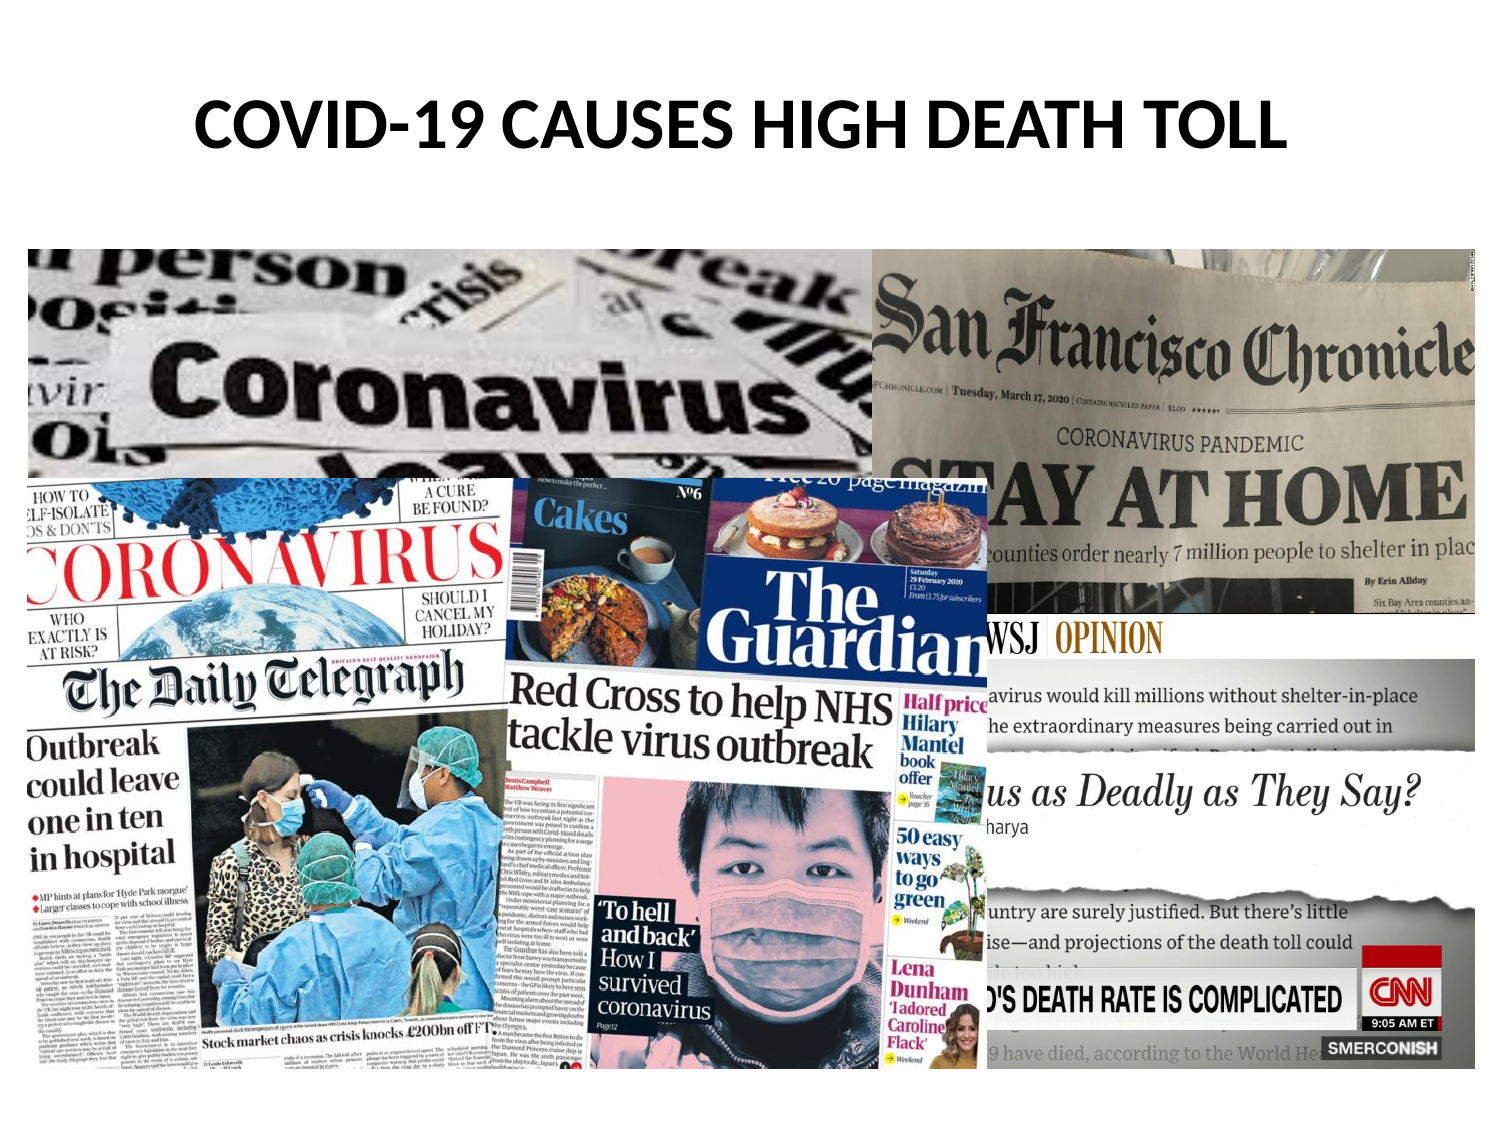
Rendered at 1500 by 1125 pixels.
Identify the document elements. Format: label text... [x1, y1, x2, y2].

title COVID-19 CAUSES HIGH DEATH TOLL [24, 56, 1475, 194]
picture [26, 249, 1476, 1069]
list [993, 613, 1476, 1069]
